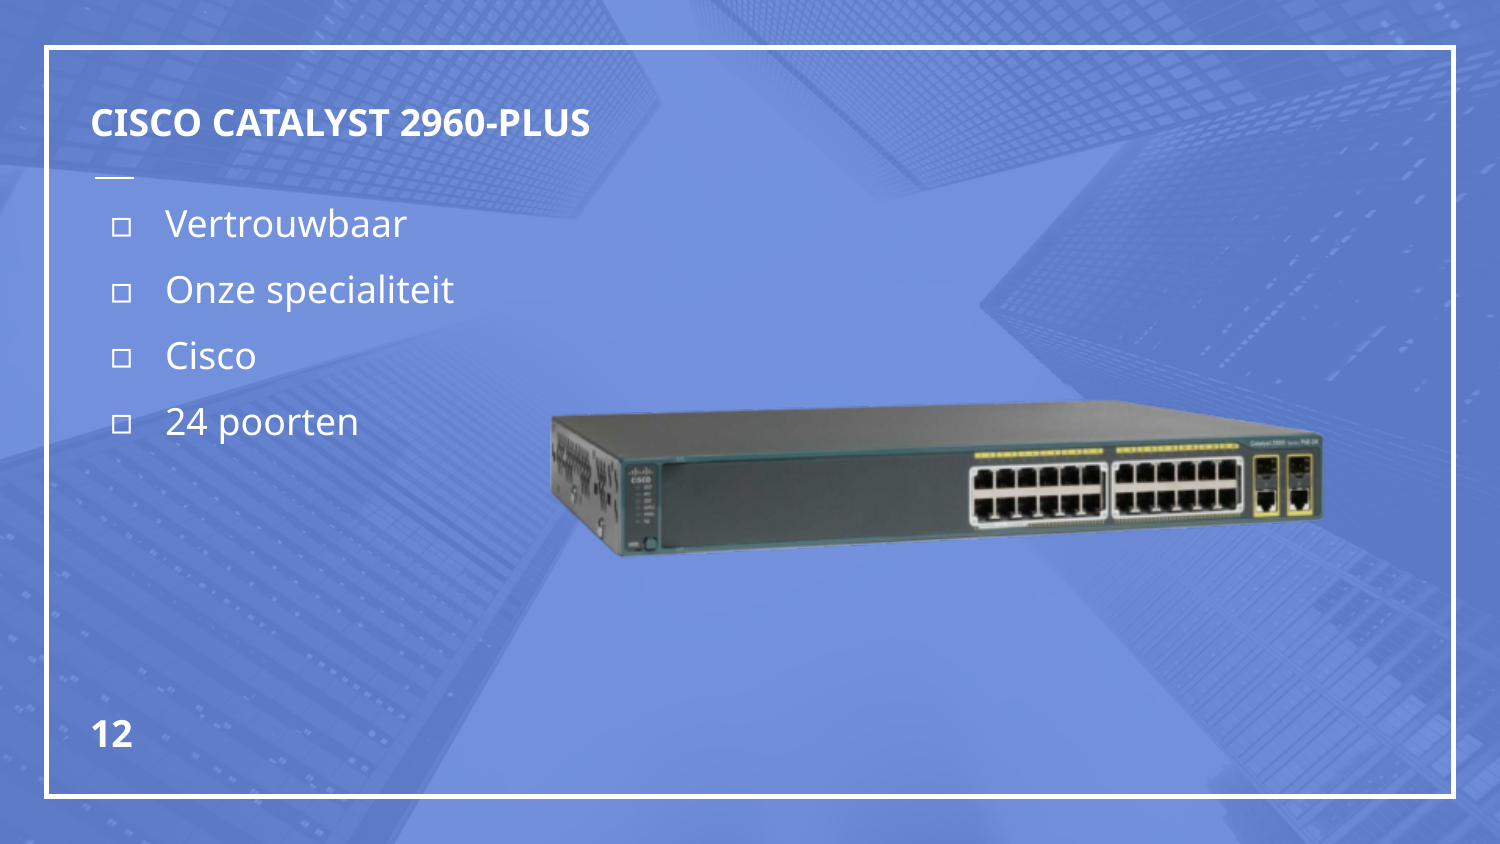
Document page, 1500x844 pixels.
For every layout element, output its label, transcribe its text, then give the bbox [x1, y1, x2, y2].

title CISCO CATALYST 2960-PLUS [75, 83, 1389, 218]
slide_number 12 [75, 687, 165, 777]
list Vertrouwbaar Onze specialiteit Cisco 24 poorten [75, 185, 483, 621]
picture [546, 125, 1329, 833]
